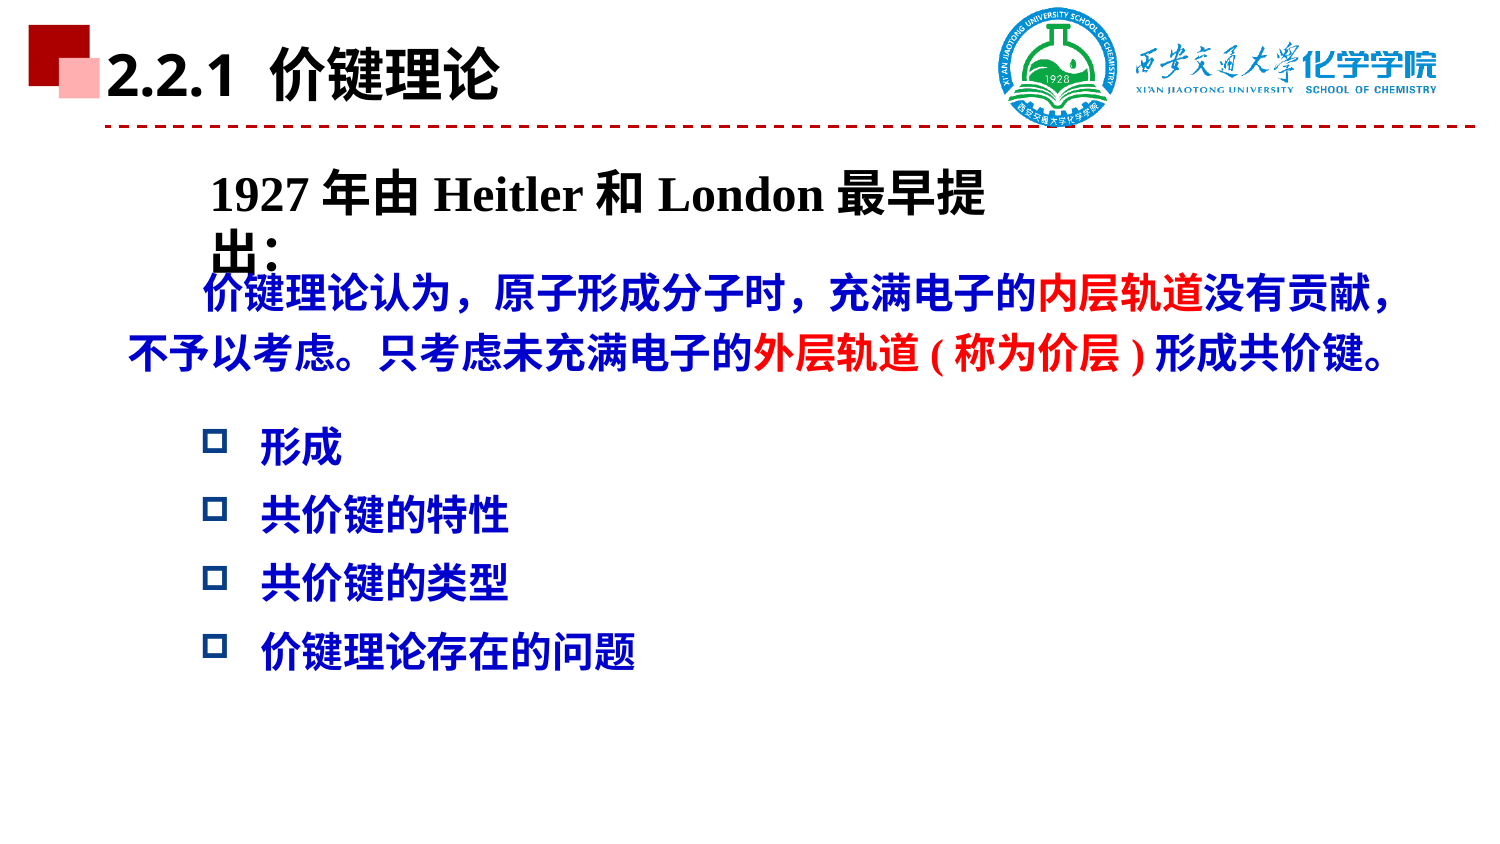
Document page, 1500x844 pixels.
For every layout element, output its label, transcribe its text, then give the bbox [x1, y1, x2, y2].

picture [998, 7, 1436, 127]
text_box 2.2.1 价键理论 [91, 30, 904, 116]
picture [998, 7, 1049, 57]
text_box 价键理论认为，原子形成分子时，充满电子的内层轨道没有贡献，不予以考虑。只考虑未充满电子的外层轨道(称为价层)形成共价键。 形成 共价键的特性 共价键的类型 价键理论存在的问题 [112, 249, 1436, 706]
text_box 1927年由Heitler和London最早提出： [194, 154, 1069, 249]
